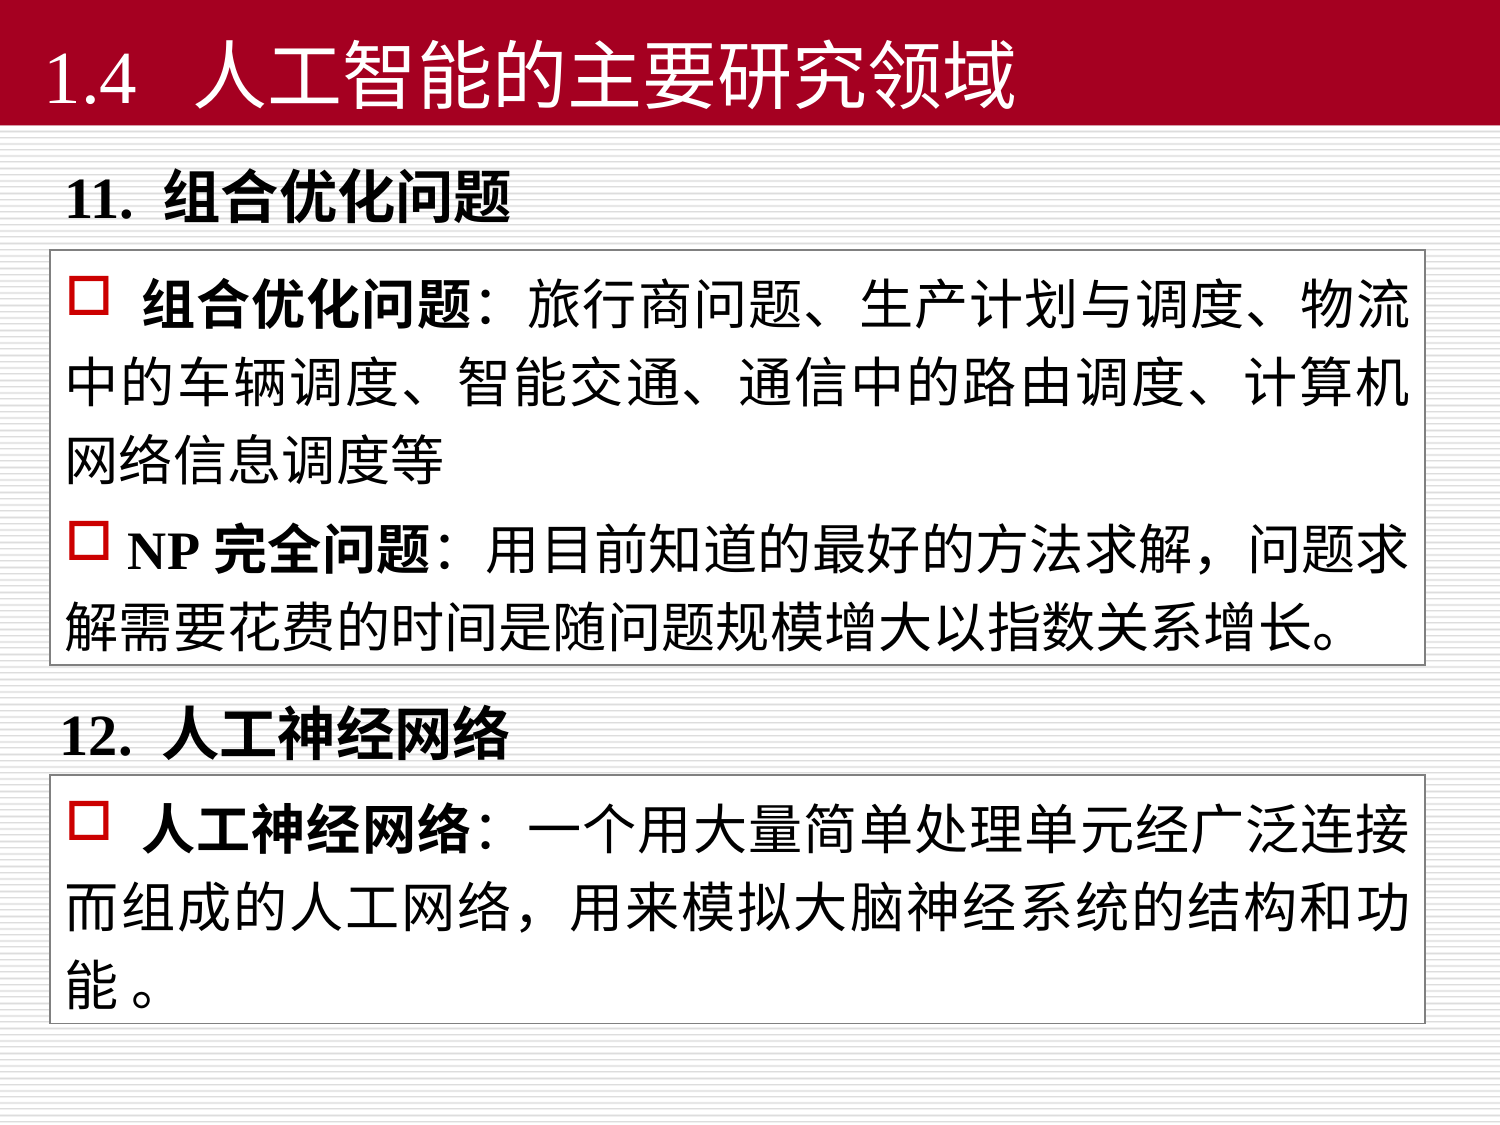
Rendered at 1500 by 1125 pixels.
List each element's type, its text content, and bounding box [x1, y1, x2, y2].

text_box 1.4 人工智能的主要研究领域 [0, 0, 1500, 126]
slide_number [1137, 1062, 1463, 1122]
text_box 12. 人工神经网络 [45, 675, 539, 775]
text_box 人工神经网络：一个用大量简单处理单元经广泛连接而组成的人工网络，用来模拟大脑神经系统的结构和功能 。 [50, 774, 1425, 1024]
picture [0, 126, 1500, 1125]
text_box 11. 组合优化问题 [50, 152, 1438, 238]
text_box [41, 148, 1459, 1035]
text_box 组合优化问题：旅行商问题、生产计划与调度、物流中的车辆调度、智能交通、通信中的路由调度、计算机网络信息调度等 NP完全问题：用目前知道的最好的方法求解，问题求解需要花费的时间是随问题规模增大以指数关系增长。 [50, 249, 1425, 666]
